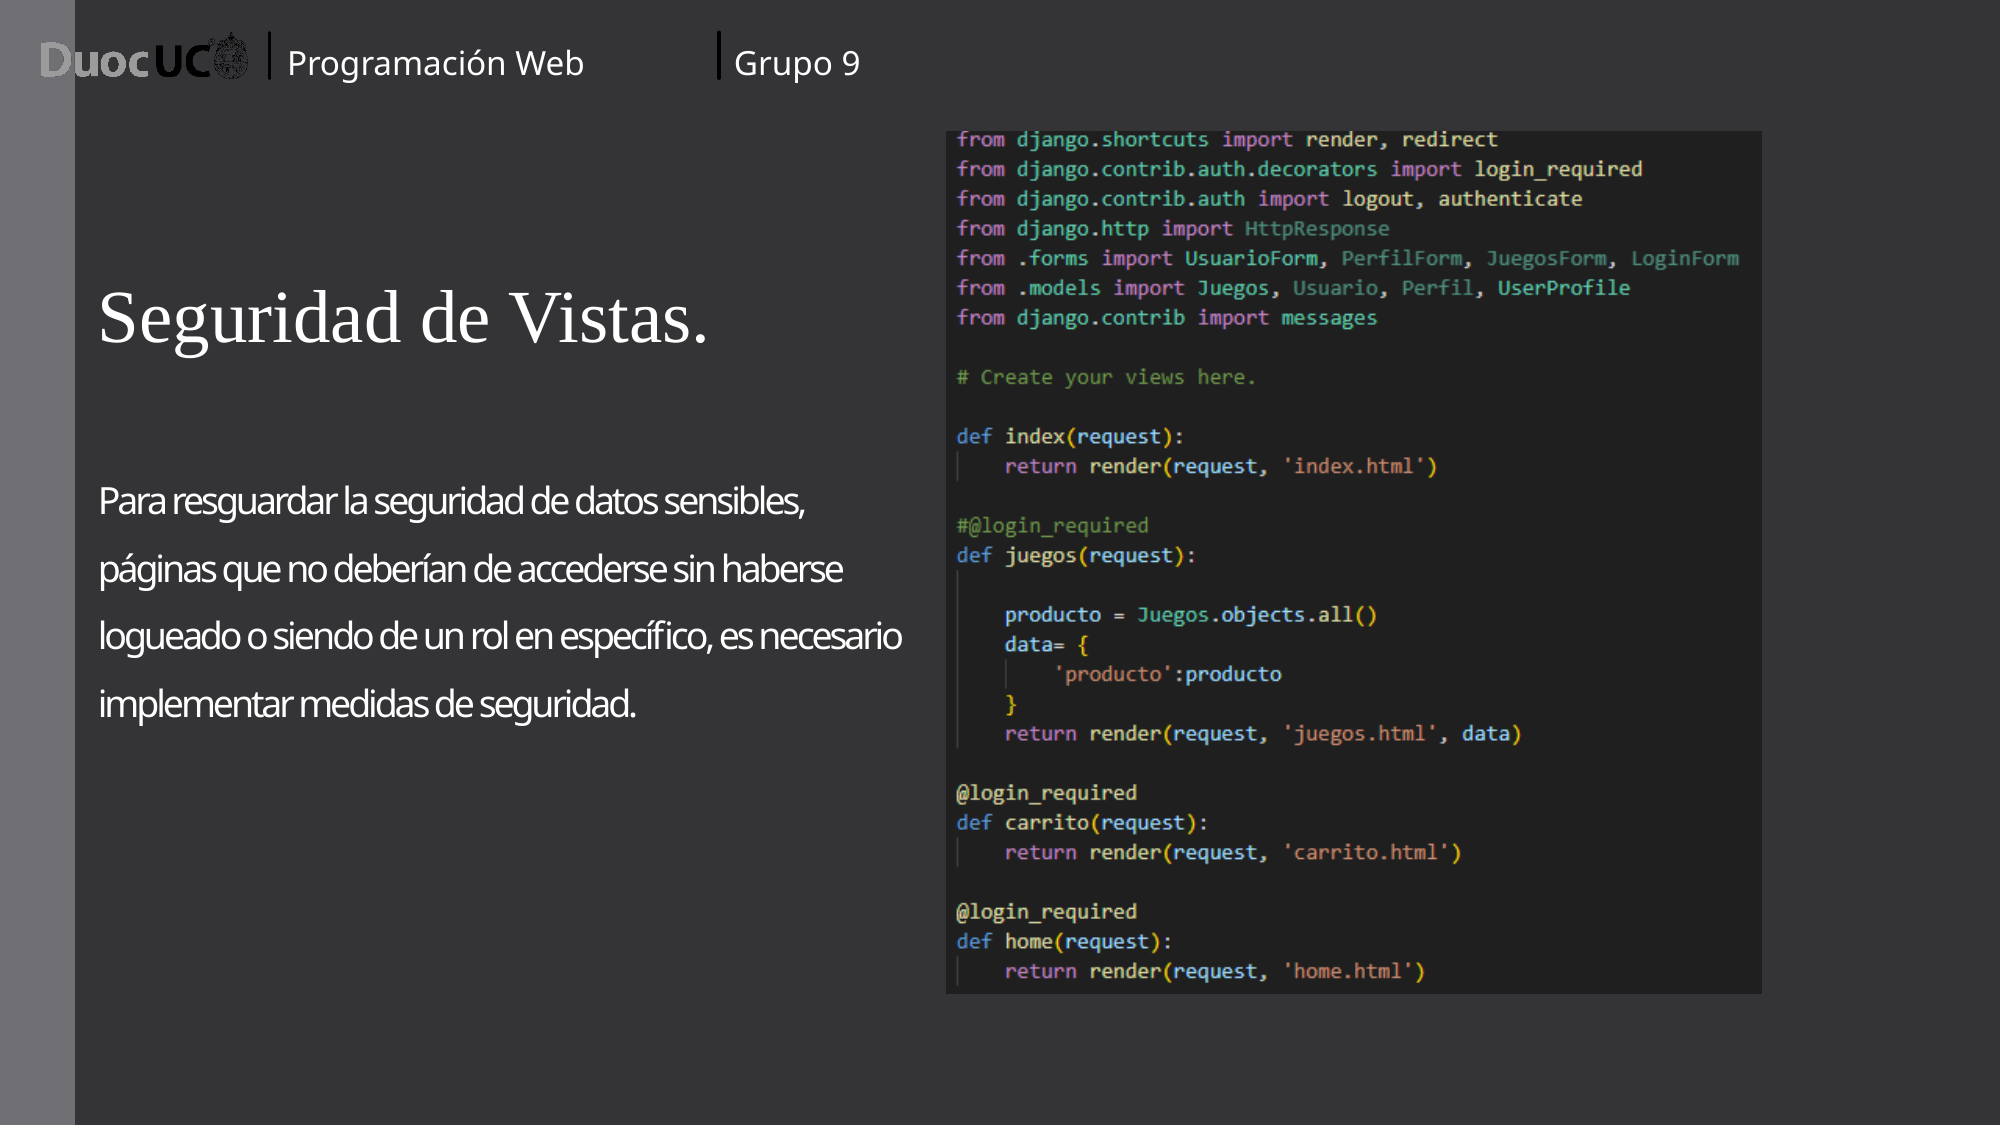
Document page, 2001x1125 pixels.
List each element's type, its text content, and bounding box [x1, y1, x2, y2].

text_box Seguridad de Vistas. [83, 253, 918, 365]
text_box Programación Web [272, 31, 752, 90]
picture [945, 130, 1763, 994]
text_box Para resguardar la seguridad de datos sensibles, páginas que no deberían de accederse sin haberse logueado o siendo de un rol en específico, es necesario implementar medidas de seguridad. [83, 447, 918, 732]
text_box Grupo 9 [752, 31, 1046, 90]
picture [41, 32, 248, 79]
